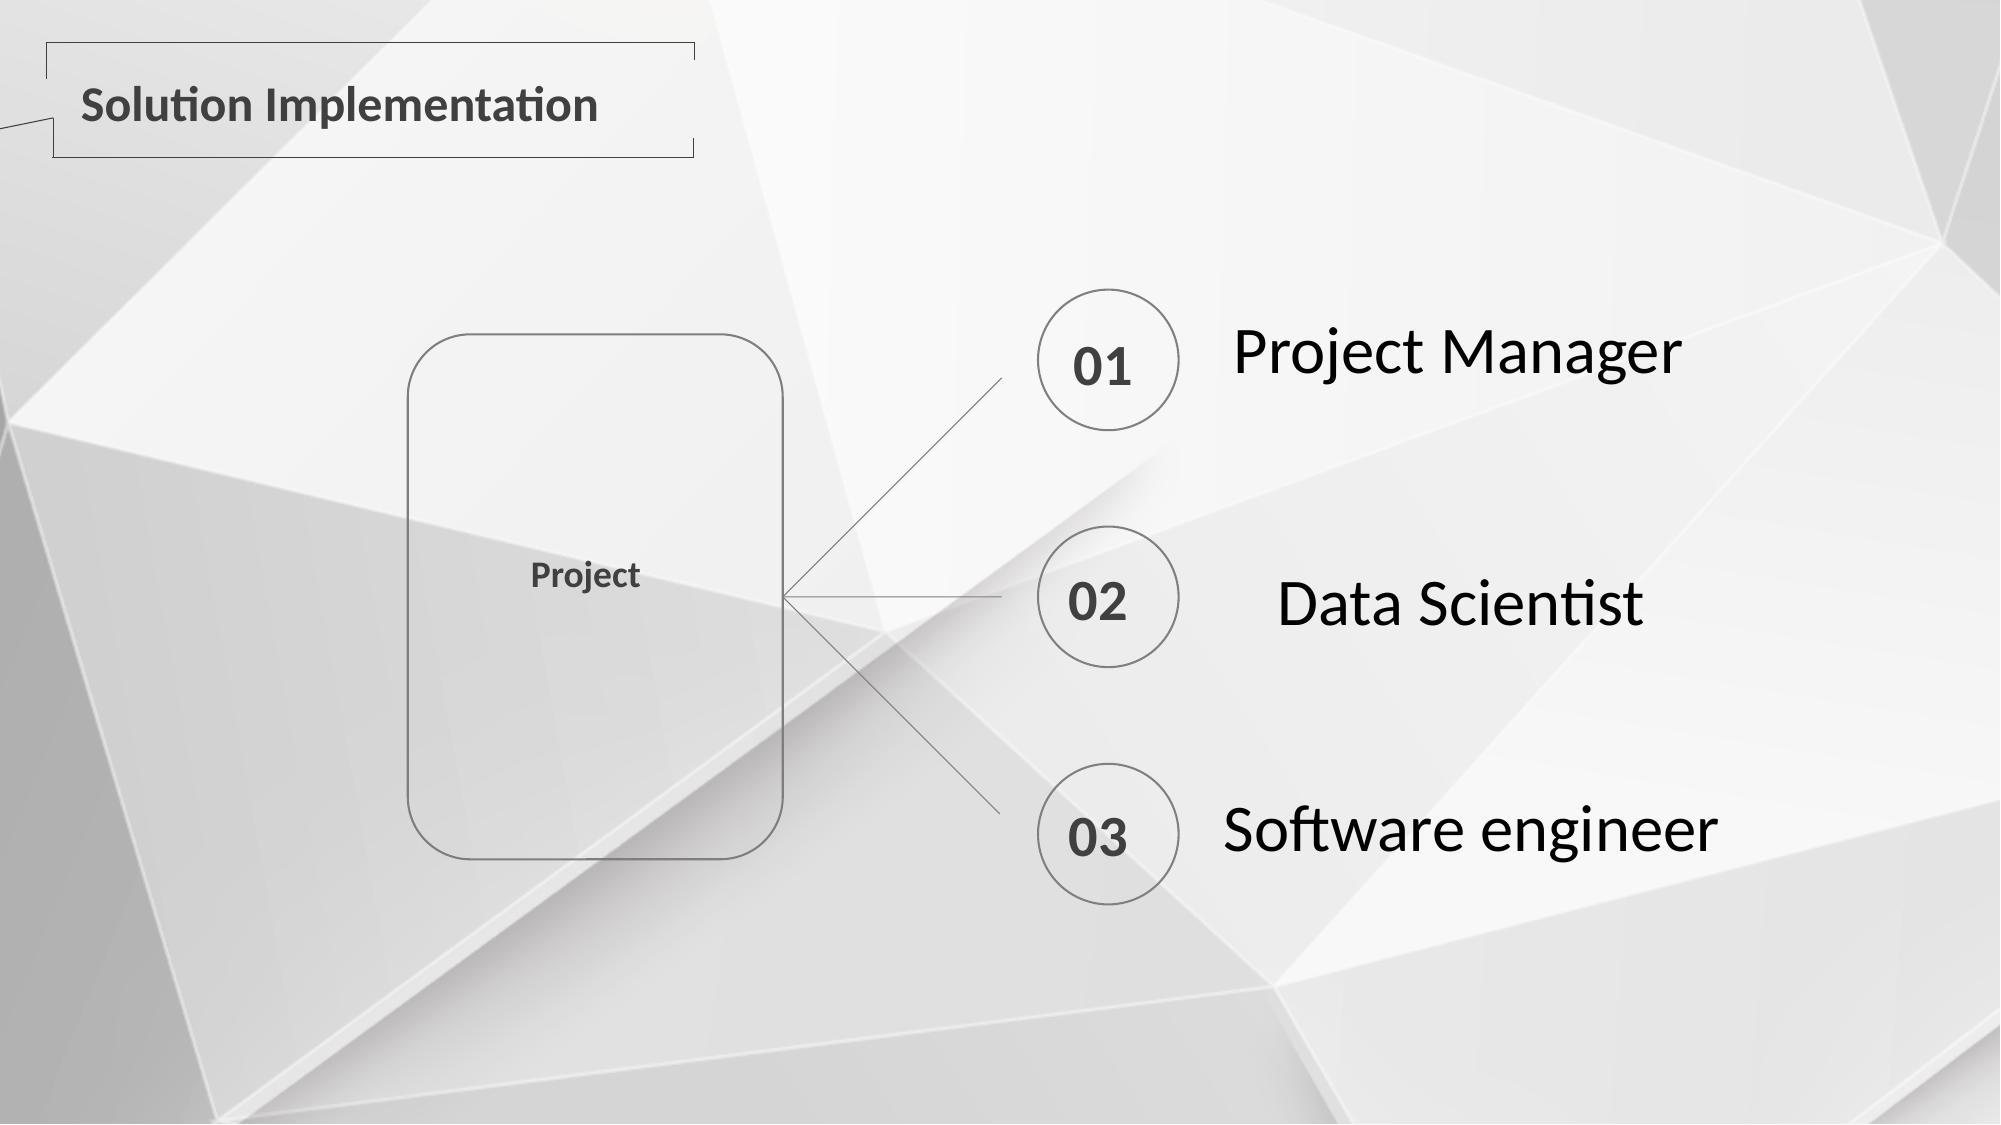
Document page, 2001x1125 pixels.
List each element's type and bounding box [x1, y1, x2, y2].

text_box [782, 597, 1000, 814]
text_box [782, 377, 1002, 596]
picture [0, 0, 2000, 1124]
text_box [0, 42, 696, 158]
